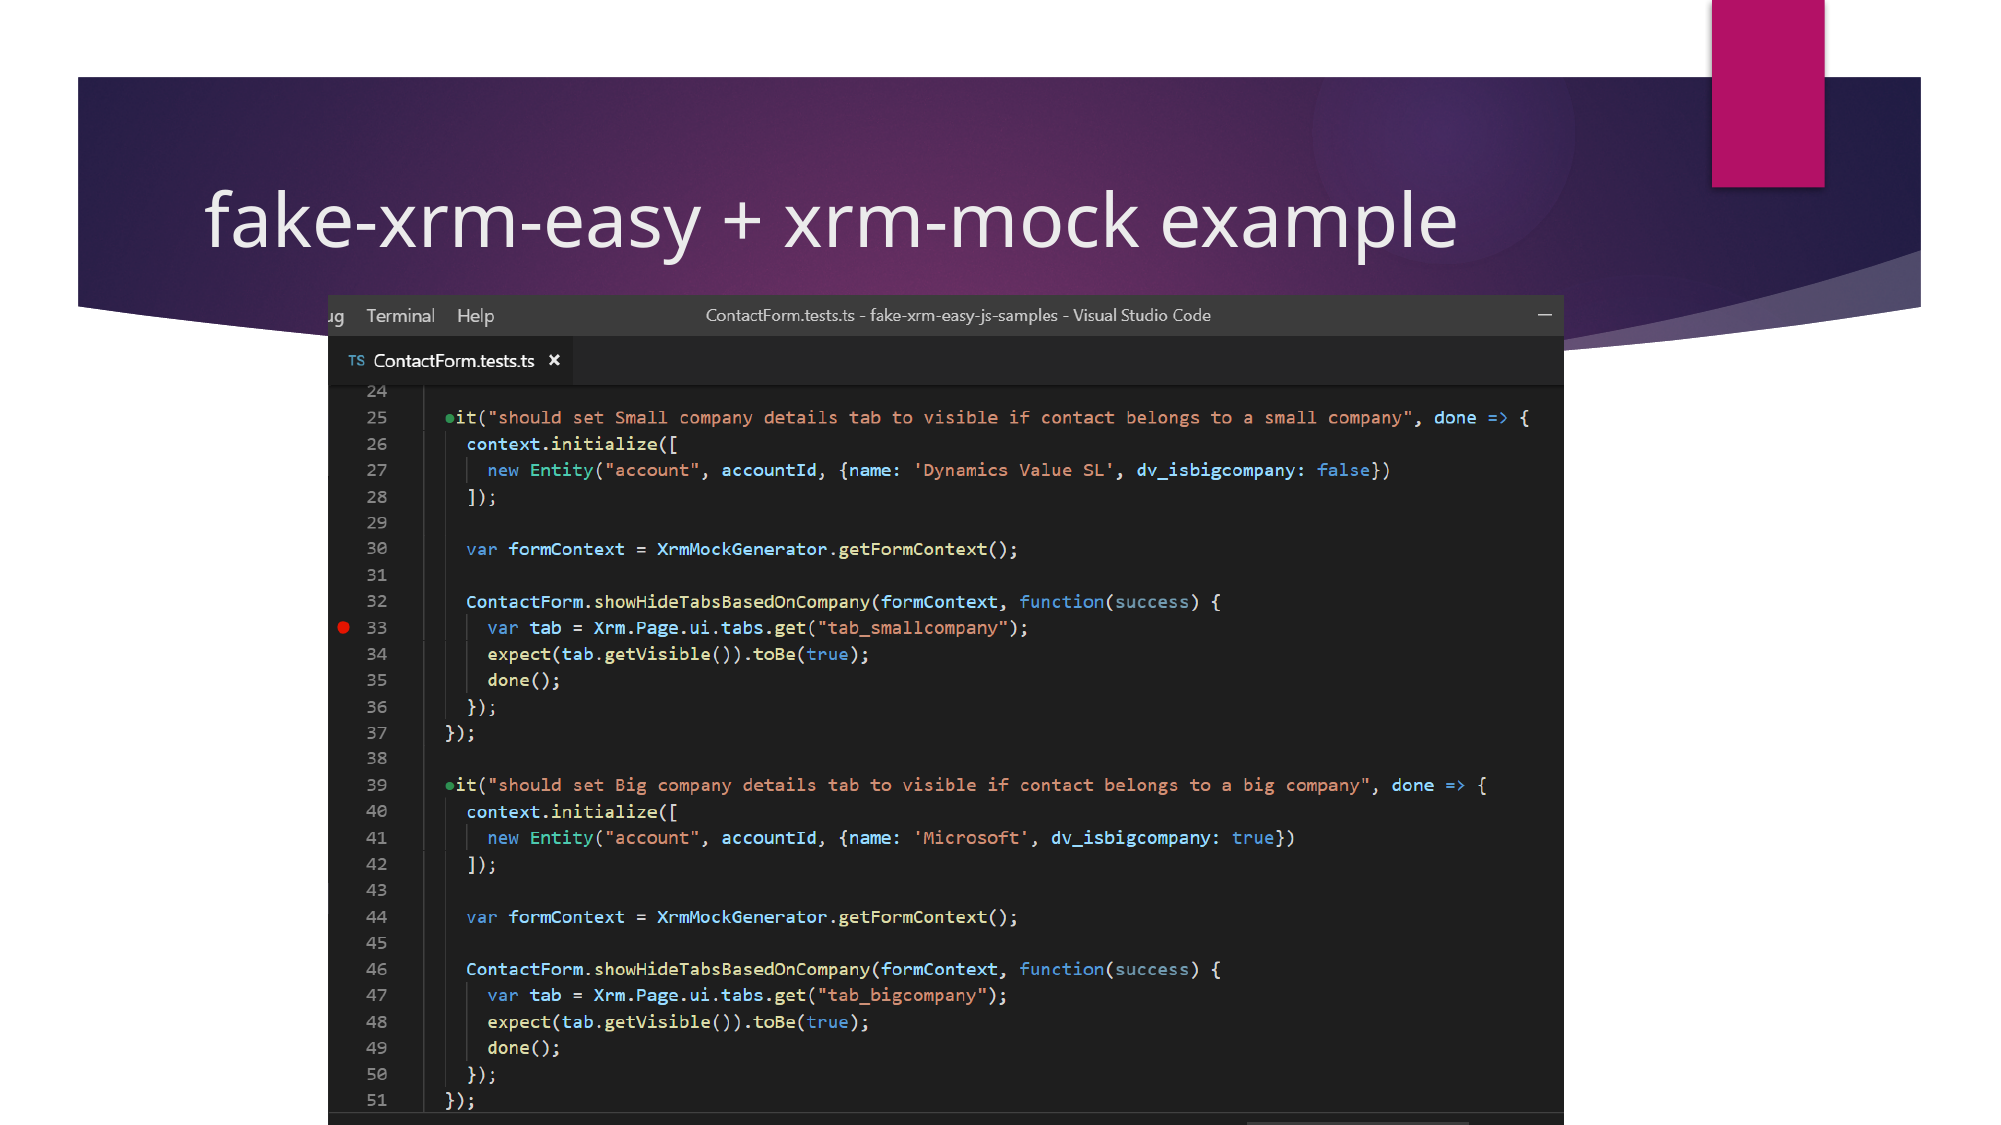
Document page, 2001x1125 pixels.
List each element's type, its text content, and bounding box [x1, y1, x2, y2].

picture [328, 294, 1564, 1125]
title fake-xrm-easy + xrm-mock example [189, 159, 1627, 276]
